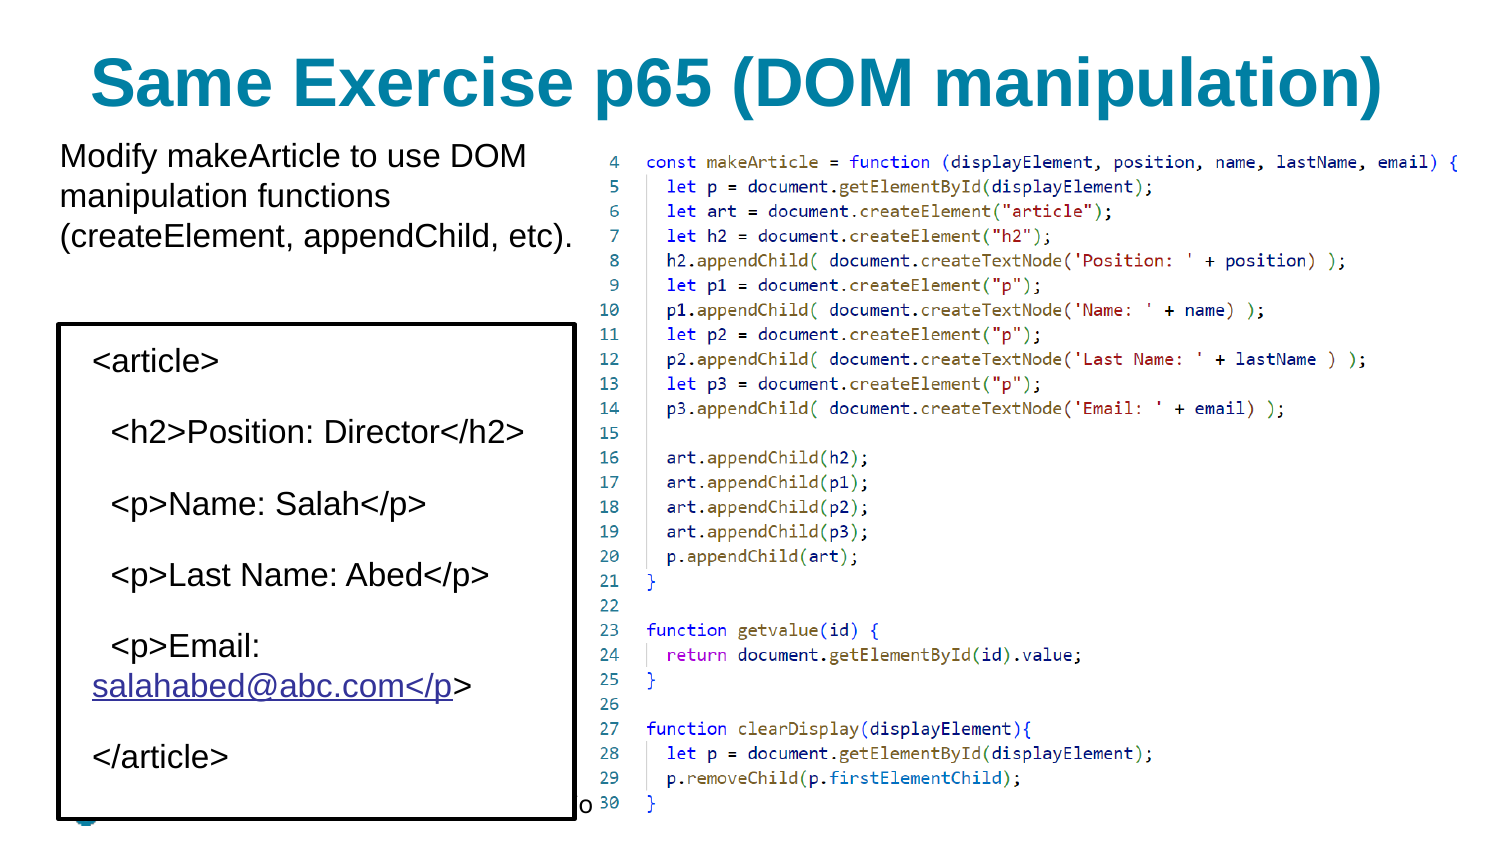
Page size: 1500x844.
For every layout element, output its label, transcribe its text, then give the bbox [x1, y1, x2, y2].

list Modify makeArticle to use DOM manipulation functions (createElement, appendChild, etc). [25, 119, 618, 700]
title Same Exercise p65 (DOM manipulation) [75, 0, 1425, 135]
picture [91, 821, 186, 826]
list <article> <h2>Position: Director</h2> <p>Name: Salah</p> <p>Last Name: Abed</p> <p>Email: salahabed@abc.com</p> </article> [56, 322, 577, 821]
picture [72, 821, 81, 826]
picture [591, 146, 1466, 820]
